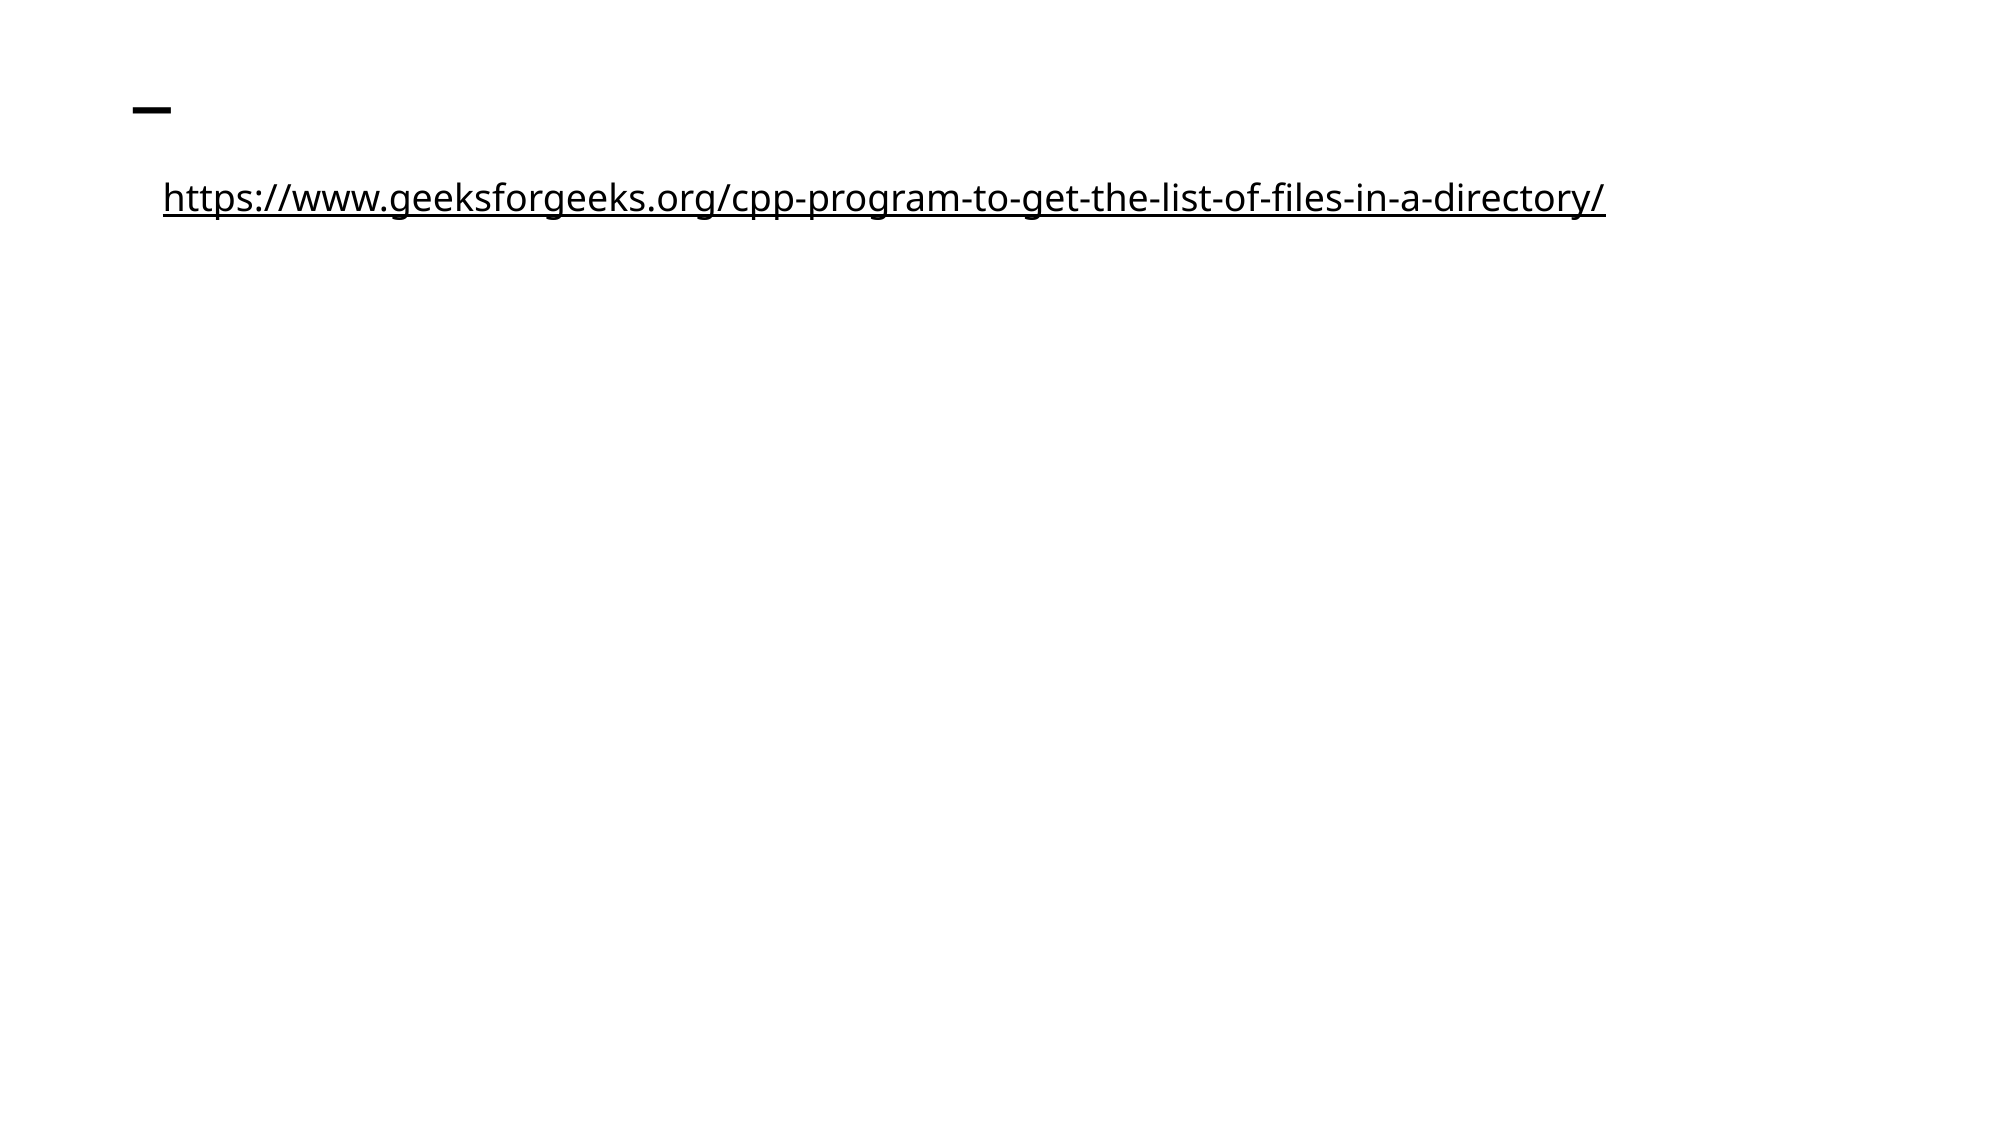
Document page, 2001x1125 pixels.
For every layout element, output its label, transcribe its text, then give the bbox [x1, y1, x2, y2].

list https://www.geeksforgeeks.org/cpp-program-to-get-the-list-of-files-in-a-directory/ [0, 140, 2000, 1125]
title _ [0, 0, 2000, 140]
